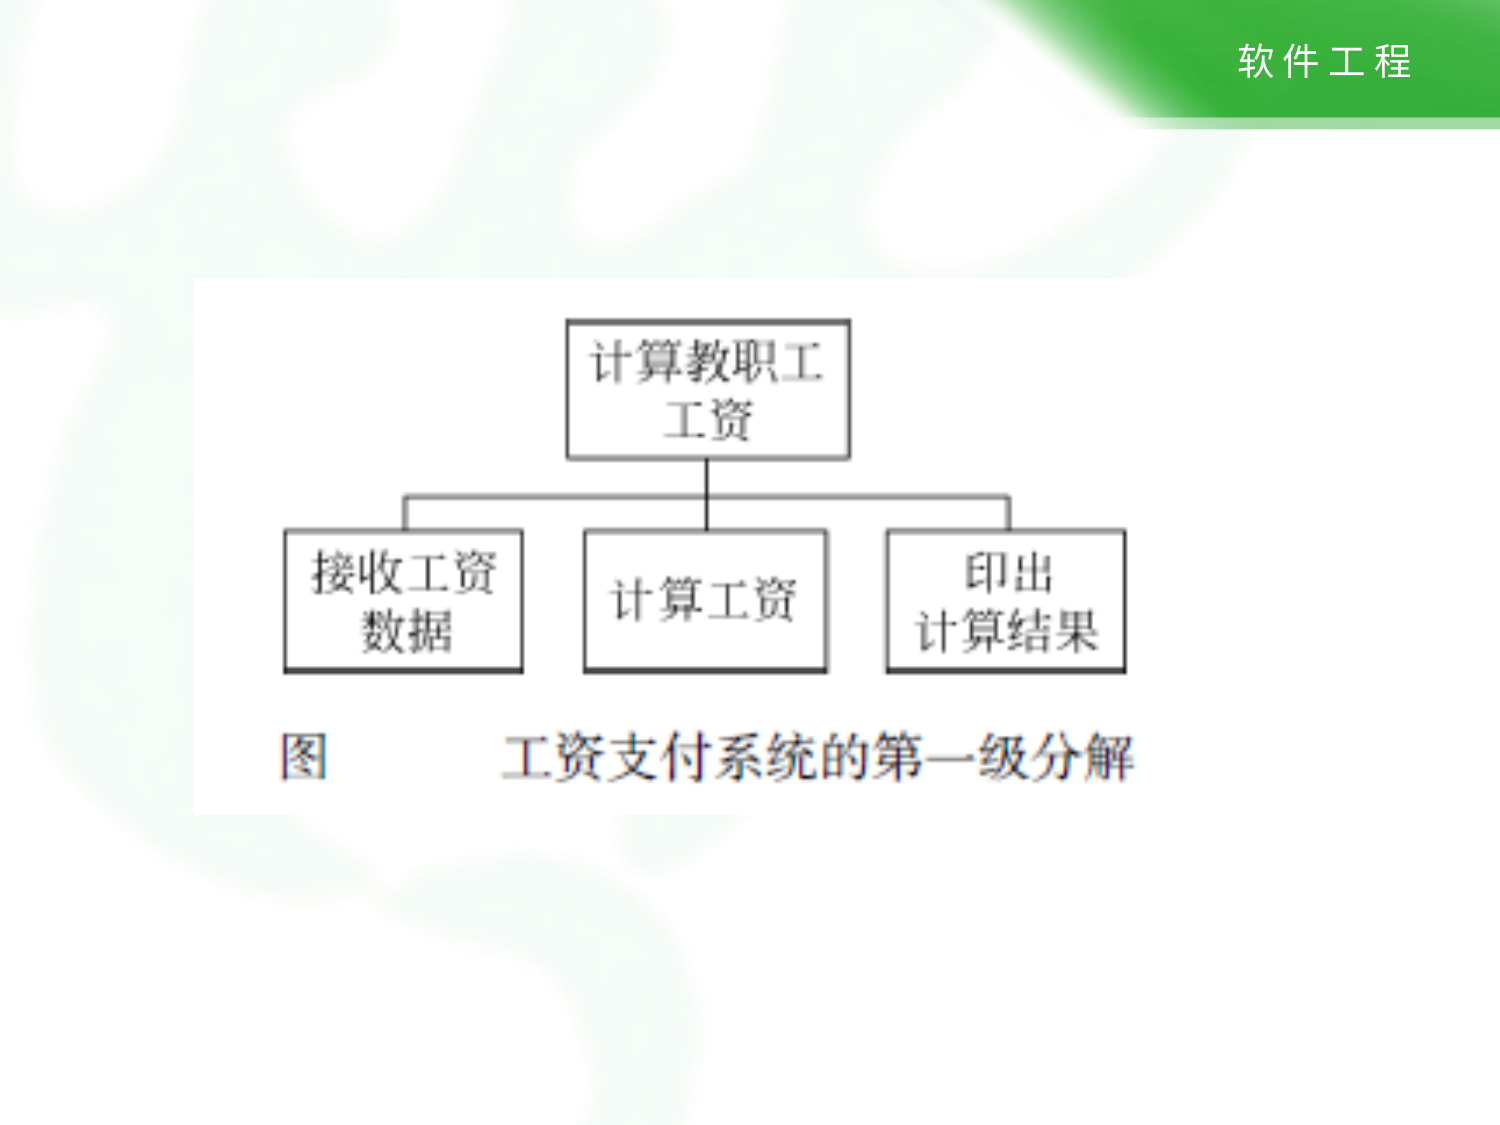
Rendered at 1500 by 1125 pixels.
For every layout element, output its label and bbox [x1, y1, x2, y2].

list [194, 278, 1194, 816]
picture [0, 0, 1500, 1125]
